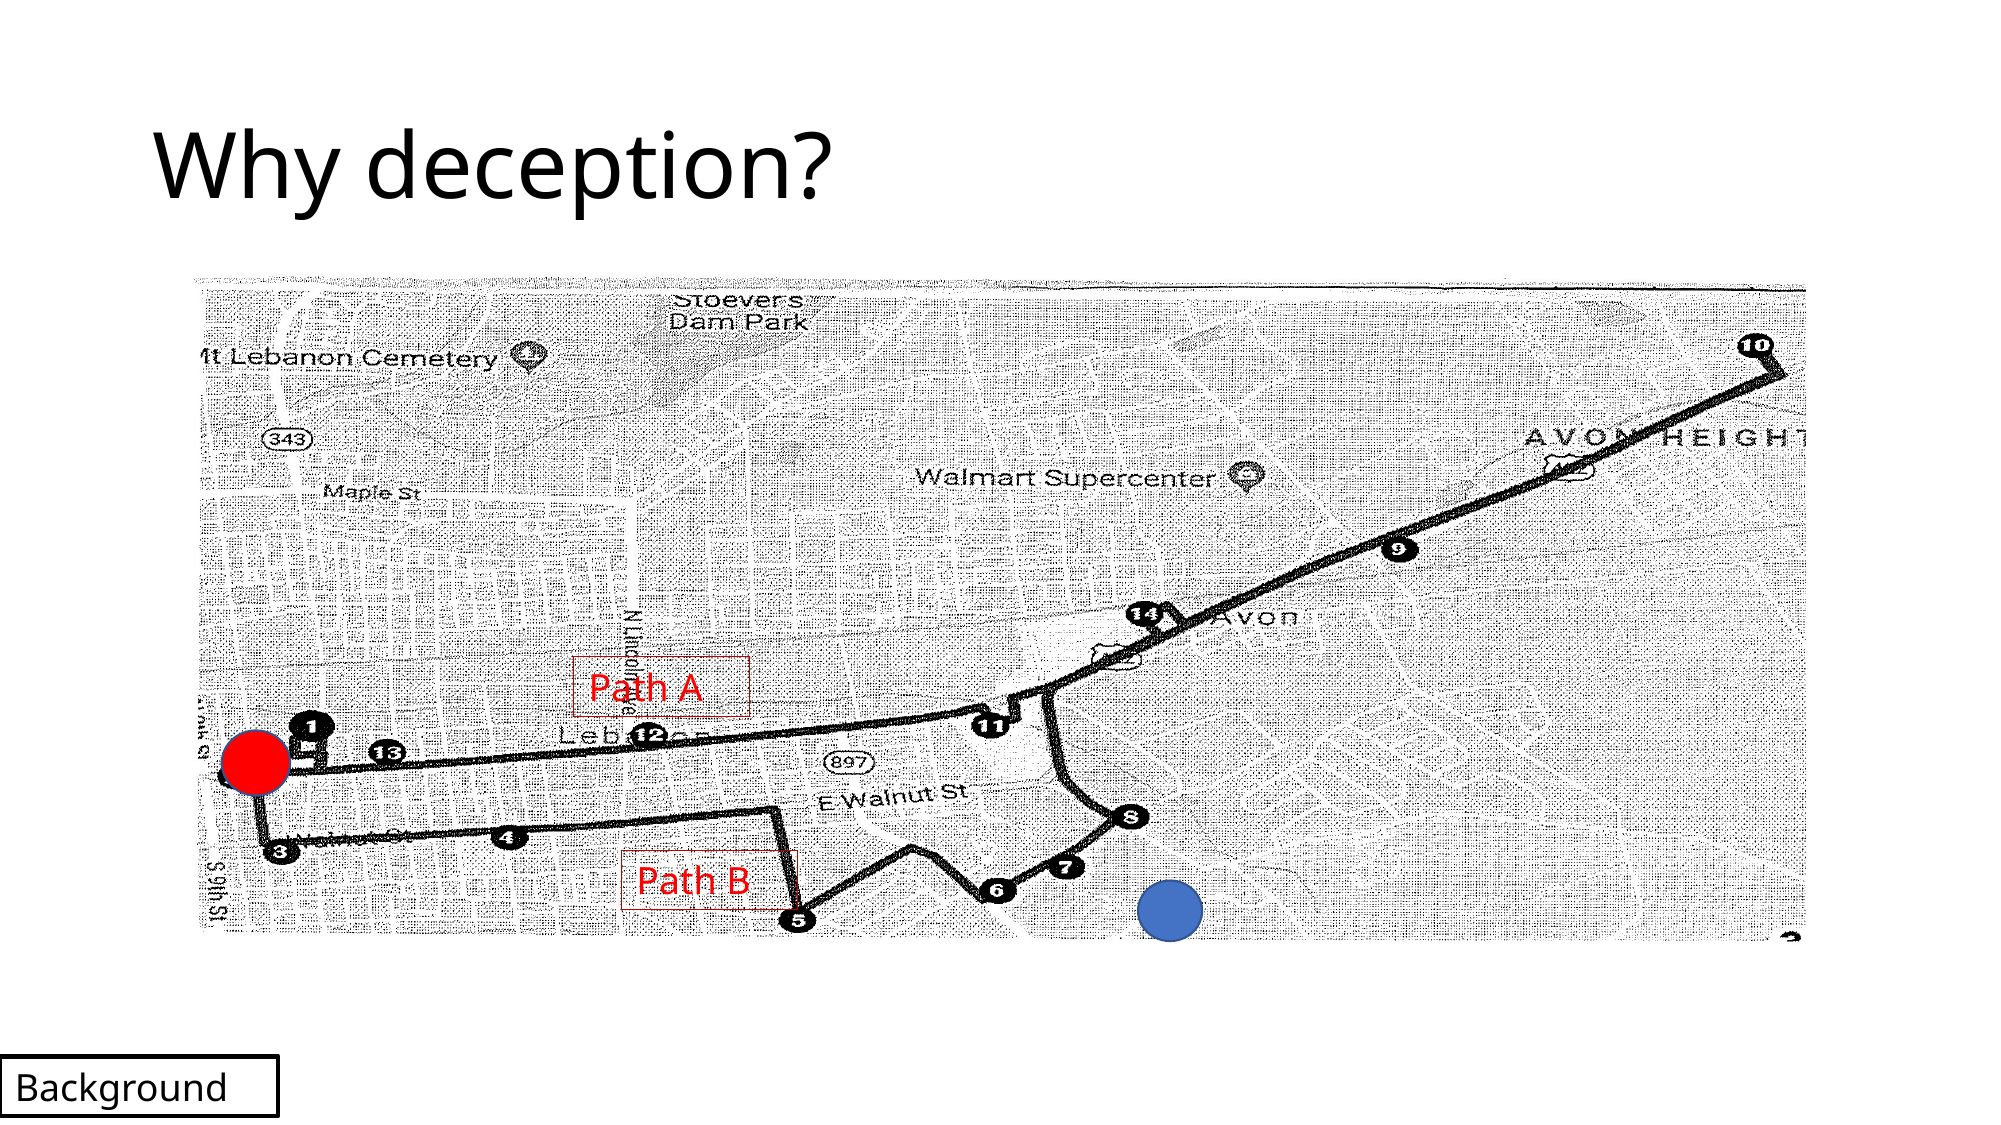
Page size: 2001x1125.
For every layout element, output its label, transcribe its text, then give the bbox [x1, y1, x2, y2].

title Why deception? [137, 59, 1863, 278]
picture [194, 274, 1806, 954]
text_box Background [0, 1056, 279, 1117]
